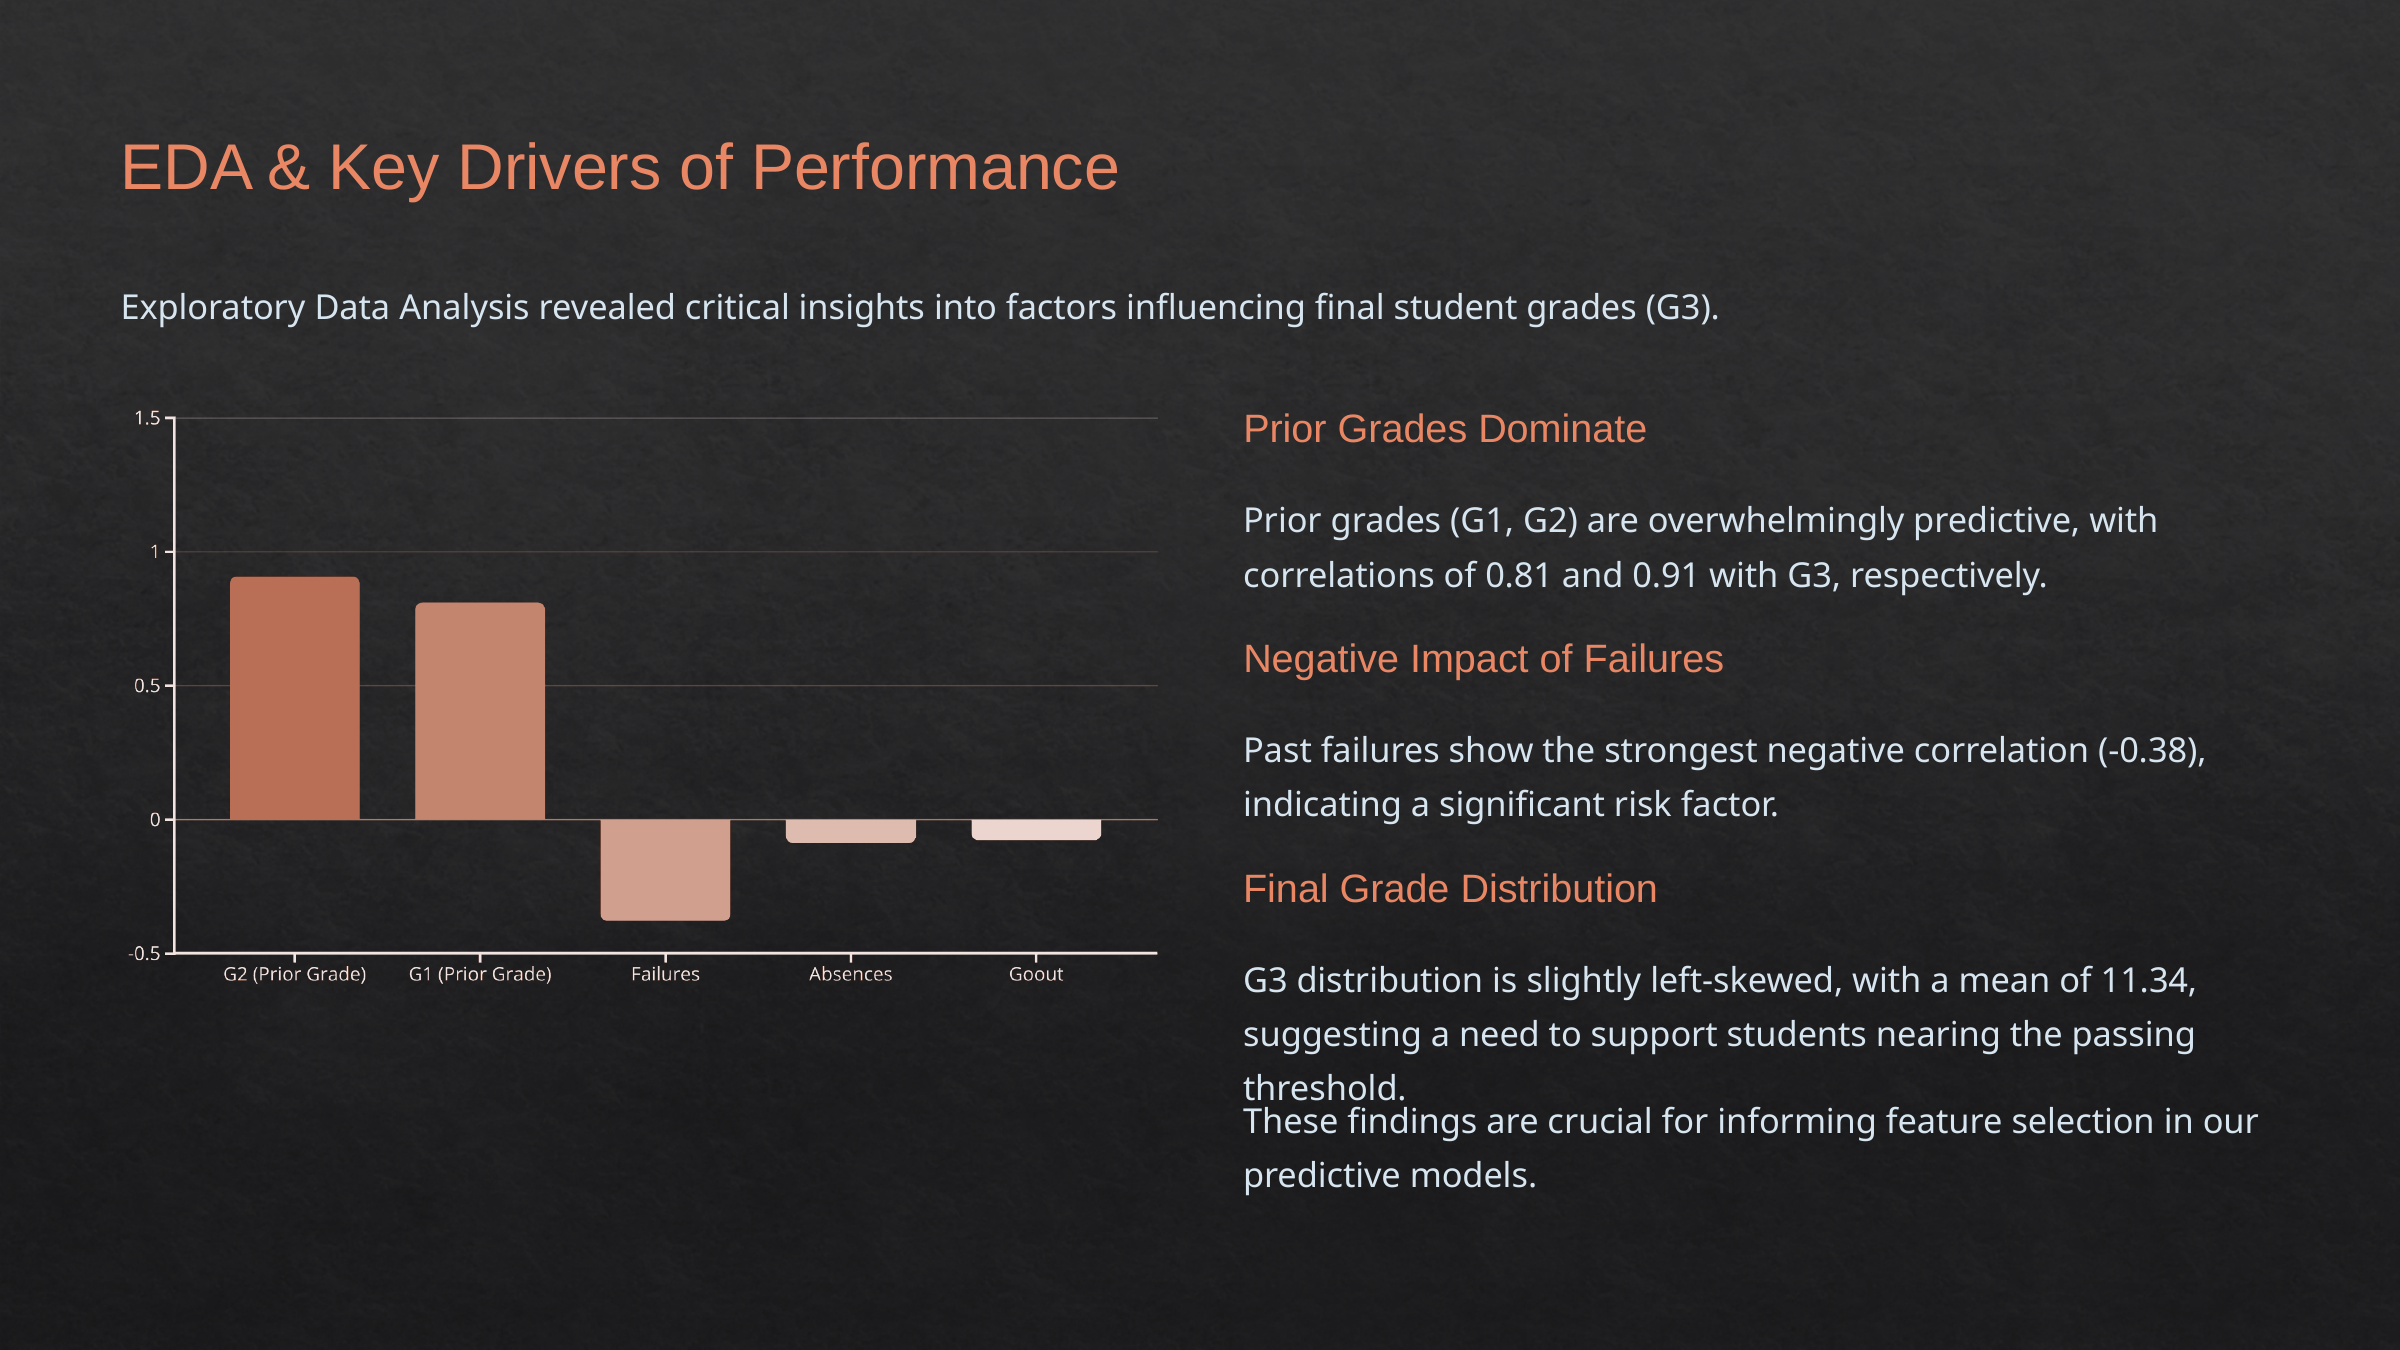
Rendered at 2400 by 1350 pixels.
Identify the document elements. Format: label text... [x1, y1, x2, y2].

text_box Negative Impact of Failures [1243, 630, 1755, 681]
picture [120, 404, 1159, 986]
text_box EDA & Key Drivers of Performance [120, 122, 1161, 204]
text_box Exploratory Data Analysis revealed critical insights into factors influencing final student grades (G3). [120, 272, 2280, 328]
text_box Prior Grades Dominate [1243, 400, 1678, 452]
text_box Past failures show the strongest negative correlation (-0.38), indicating a significant risk factor. [1243, 715, 2281, 826]
text_box Prior grades (G1, G2) are overwhelmingly predictive, with correlations of 0.81 and 0.91 with G3, respectively. [1243, 485, 2281, 596]
text_box G3 distribution is slightly left-skewed, with a mean of 11.34, suggesting a need to support students nearing the passing threshold. [1243, 945, 2281, 1056]
text_box Final Grade Distribution [1243, 860, 1698, 911]
text_box These findings are crucial for informing feature selection in our predictive models. [1243, 1086, 2281, 1197]
